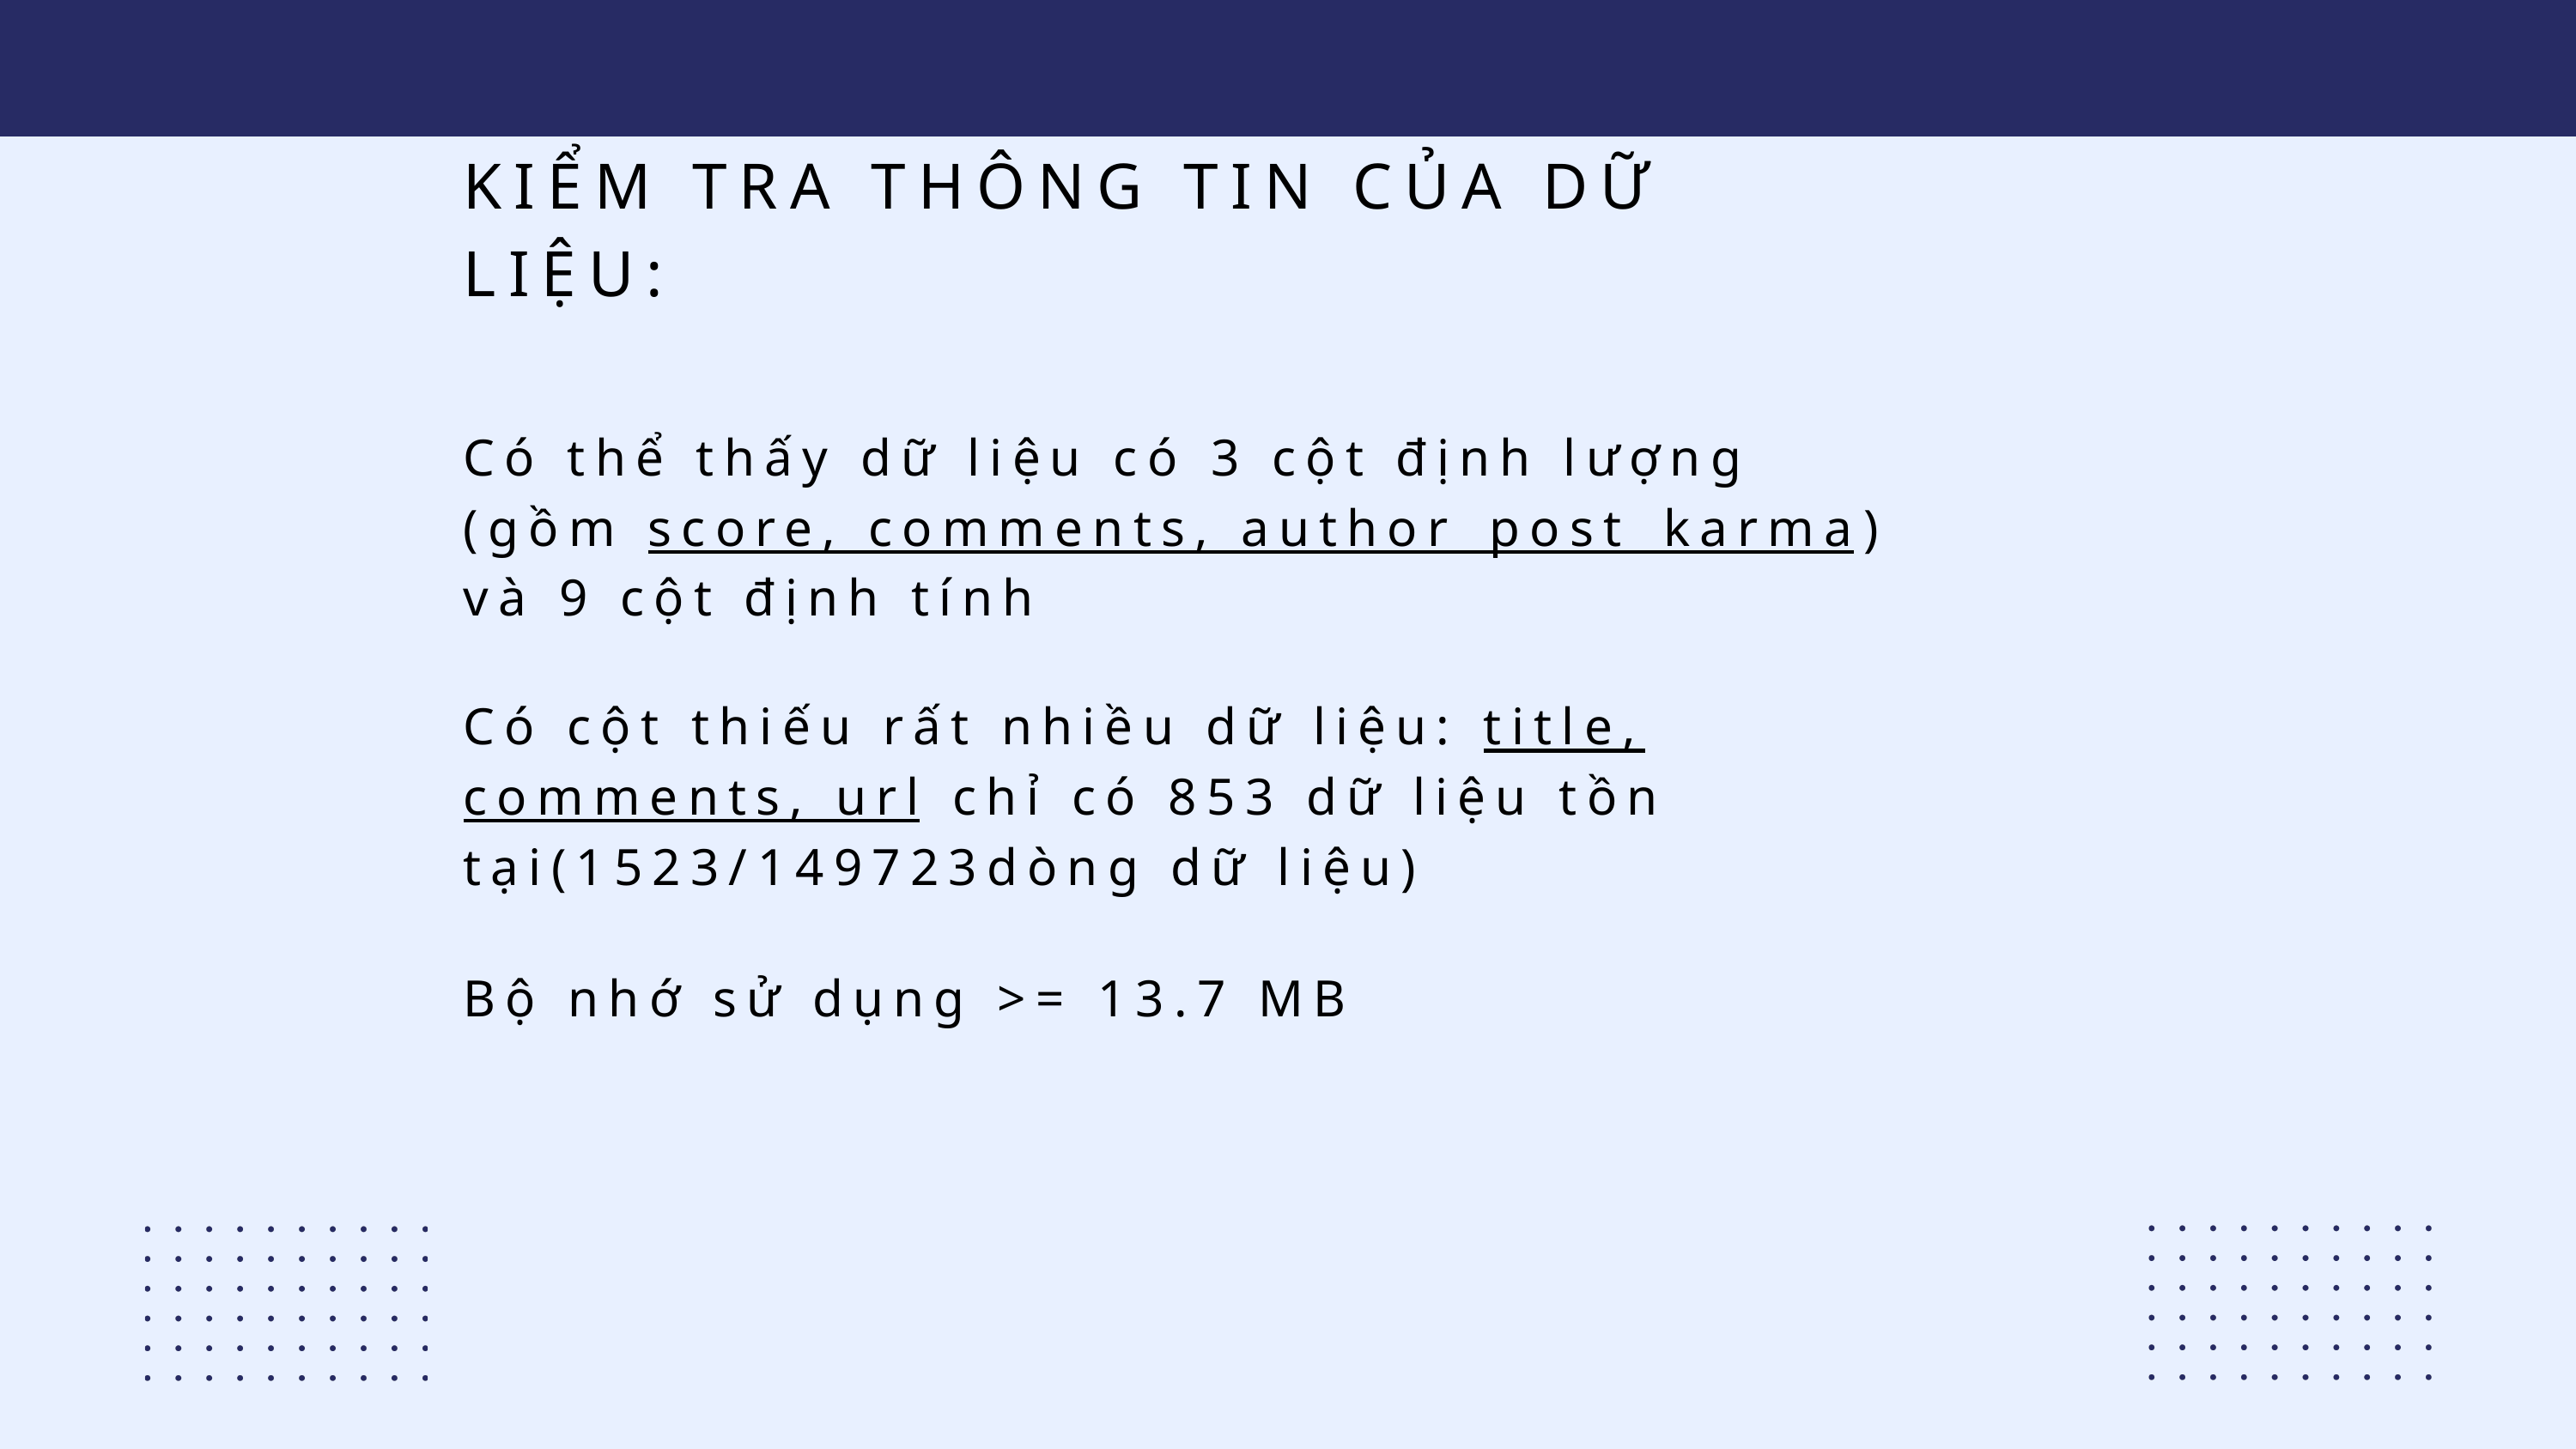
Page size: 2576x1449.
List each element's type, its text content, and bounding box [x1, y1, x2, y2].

text_box KIỂM TRA THÔNG TIN CỦA DỮ LIỆU: [463, 147, 1850, 310]
text_box Có cột thiếu rất nhiều dữ liệu: title, comments, url chỉ có 853 dữ liệu tồn tại(1523/149723dòng dữ liệu) [463, 684, 1953, 895]
text_box [2148, 1225, 2432, 1380]
text_box Có thể thấy dữ liệu có 3 cột định lượng (gồm score, comments, author_post_karma) và 9 cột định tính [463, 415, 1929, 627]
text_box [144, 1226, 428, 1381]
text_box Bộ nhớ sử dụng >= 13.7 MB [463, 956, 1405, 1028]
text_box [0, 0, 2576, 137]
